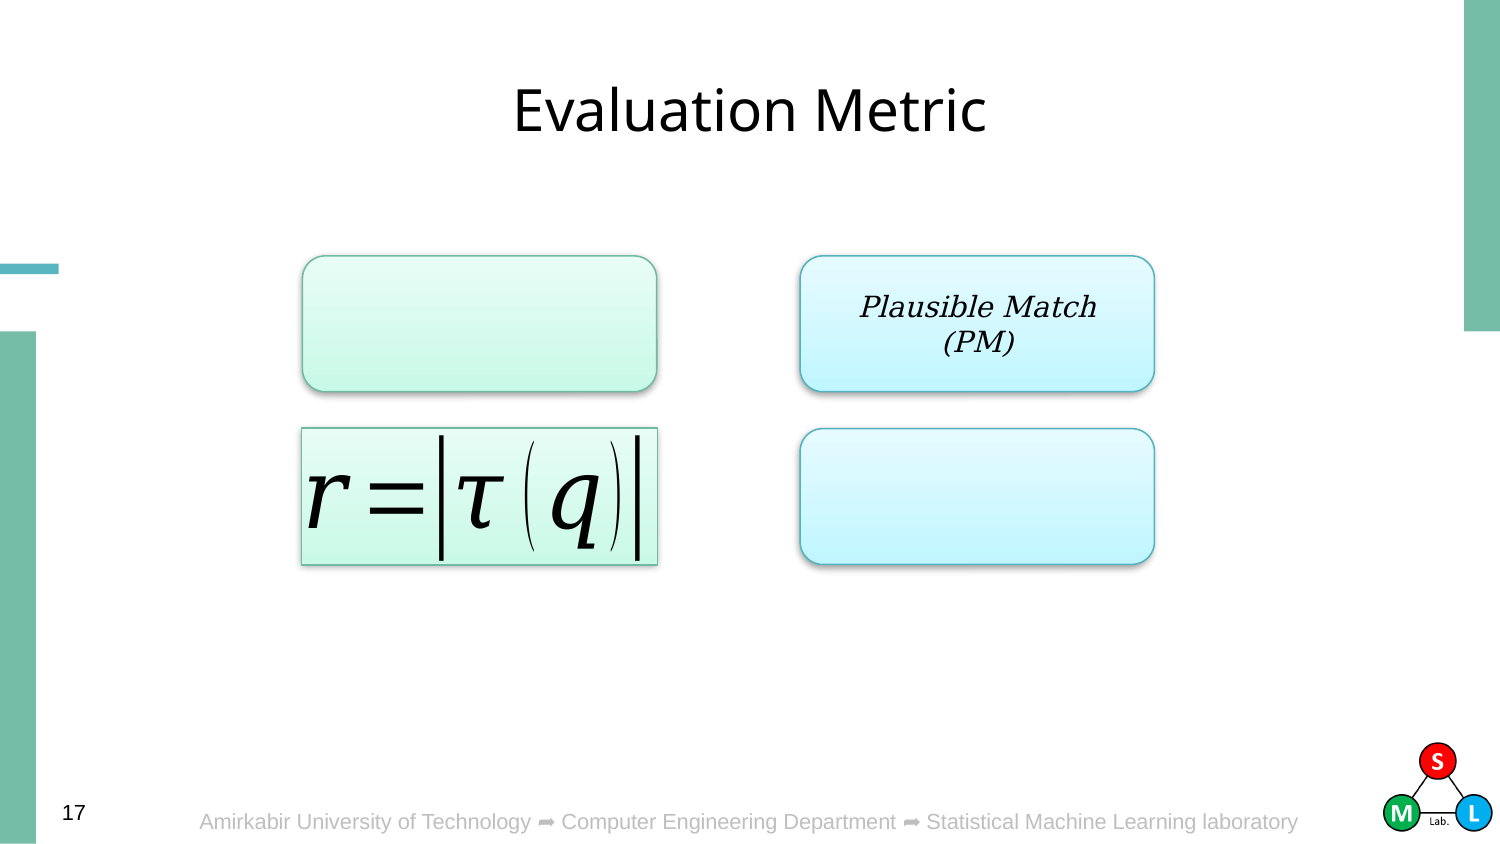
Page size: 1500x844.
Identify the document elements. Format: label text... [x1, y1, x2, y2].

text_box Plausible Match (PM) [799, 255, 1156, 393]
picture [1374, 737, 1500, 833]
title Evaluation Metric [124, 61, 1376, 156]
